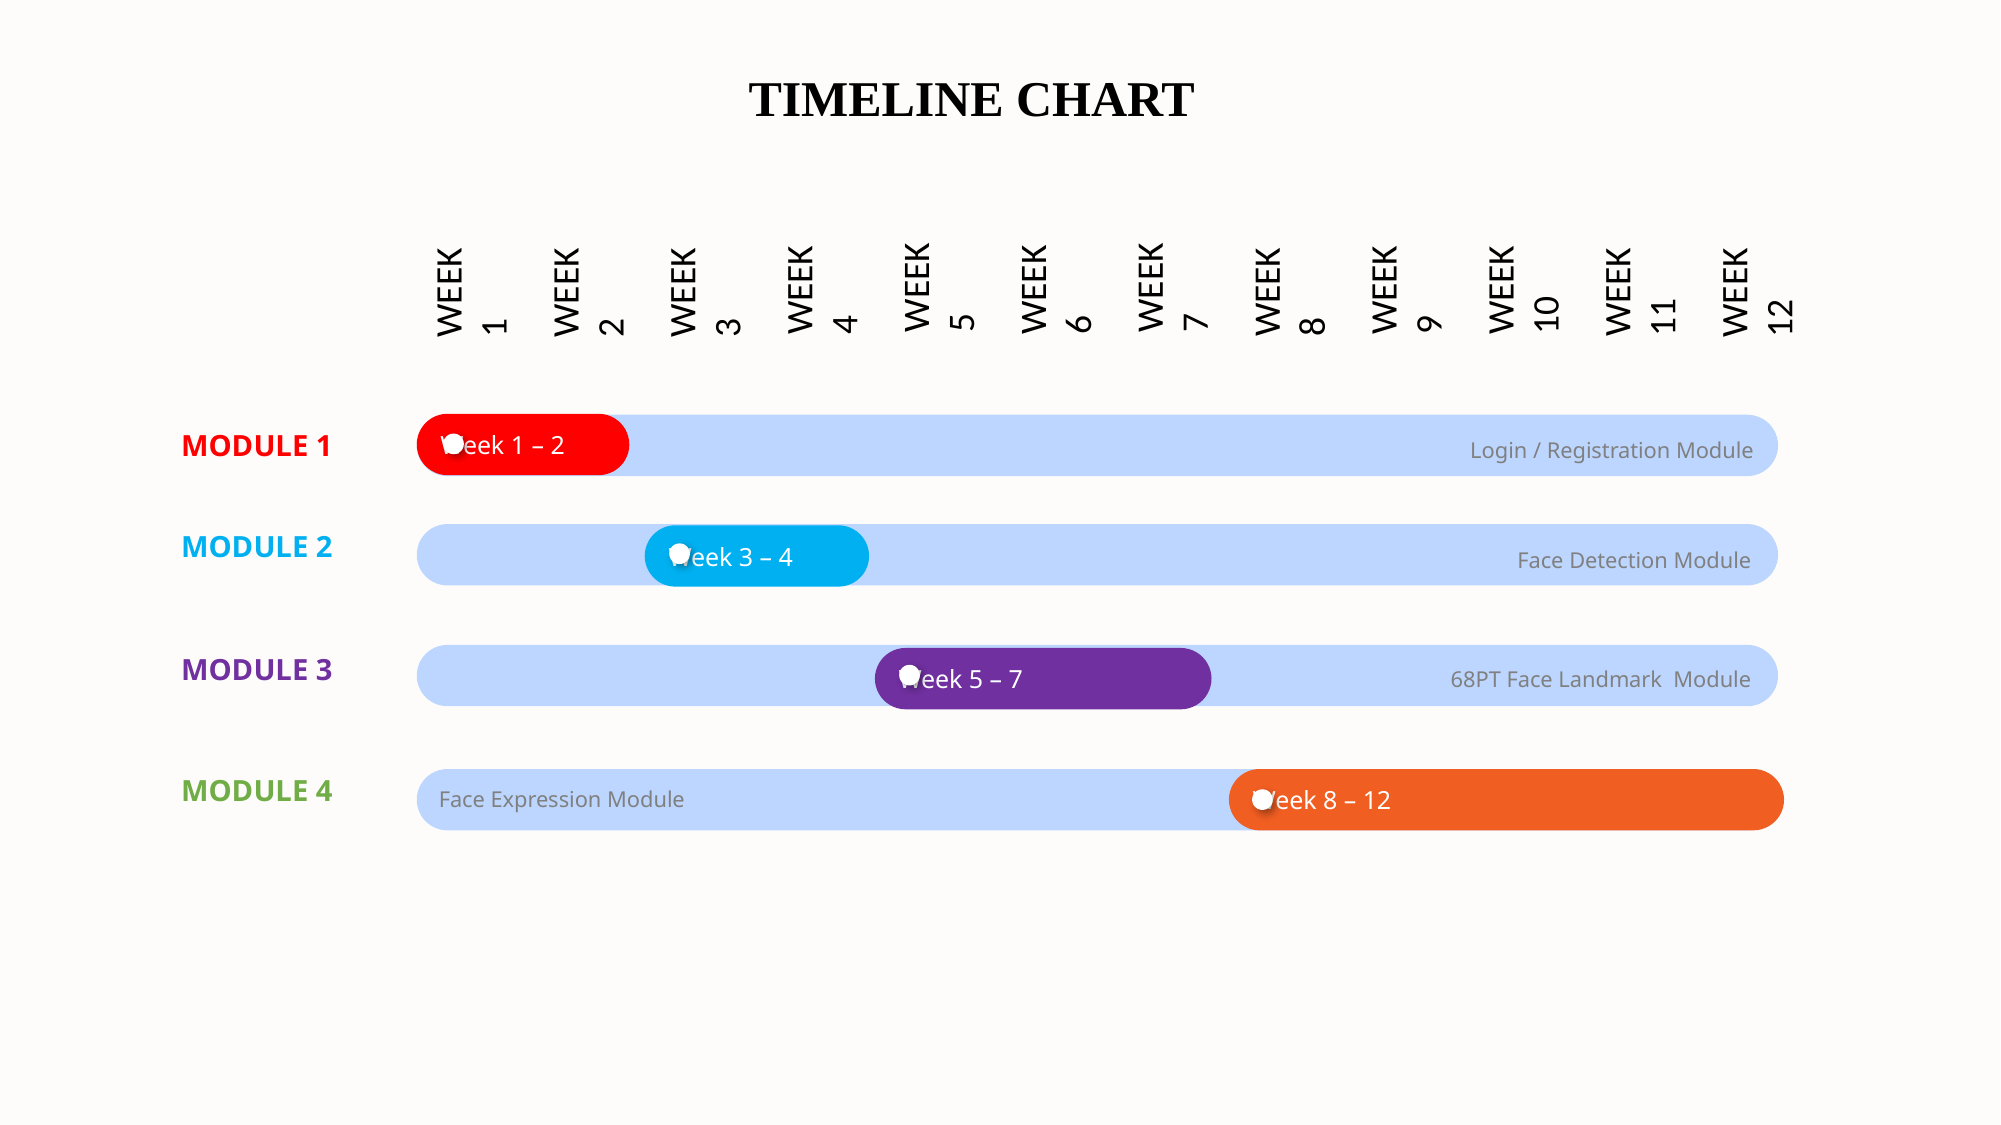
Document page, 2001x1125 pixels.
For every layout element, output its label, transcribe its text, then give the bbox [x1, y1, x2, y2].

text_box Week 5 – 7 [872, 645, 1214, 712]
text_box [414, 766, 1258, 833]
text_box WEEK 11 [1585, 193, 1662, 352]
text_box Week 8 – 12 [1226, 766, 1787, 833]
text_box TIMELINE CHART [115, 58, 1829, 134]
text_box MODULE 4 [166, 765, 365, 815]
text_box Week 3 – 4 [642, 523, 872, 589]
text_box WEEK 3 [650, 208, 727, 353]
text_box WEEK 5 [884, 203, 960, 348]
text_box WEEK 7 [1118, 203, 1194, 348]
text_box [414, 521, 1781, 588]
text_box MODULE 1 [166, 420, 365, 470]
text_box WEEK 12 [1702, 191, 1779, 352]
text_box [897, 662, 922, 688]
text_box WEEK 6 [1001, 211, 1077, 350]
text_box WEEK 1 [416, 208, 493, 353]
text_box WEEK 2 [533, 213, 610, 352]
text_box WEEK 4 [767, 211, 844, 350]
text_box WEEK 8 [1234, 213, 1311, 352]
text_box 68PT Face Landmark Module [1372, 657, 1767, 699]
text_box Week 1 – 2 [414, 411, 632, 478]
text_box Login / Registration Module [1375, 429, 1769, 470]
text_box [444, 412, 1781, 479]
text_box [1250, 787, 1275, 813]
text_box WEEK 9 [1351, 206, 1428, 350]
text_box Face Expression Module [423, 778, 818, 820]
text_box [414, 642, 1781, 709]
text_box [667, 541, 692, 567]
text_box MODULE 2 [166, 521, 365, 571]
text_box Face Detection Module [1372, 538, 1767, 580]
text_box WEEK 10 [1468, 188, 1545, 350]
text_box [441, 431, 466, 457]
text_box MODULE 3 [166, 643, 365, 694]
